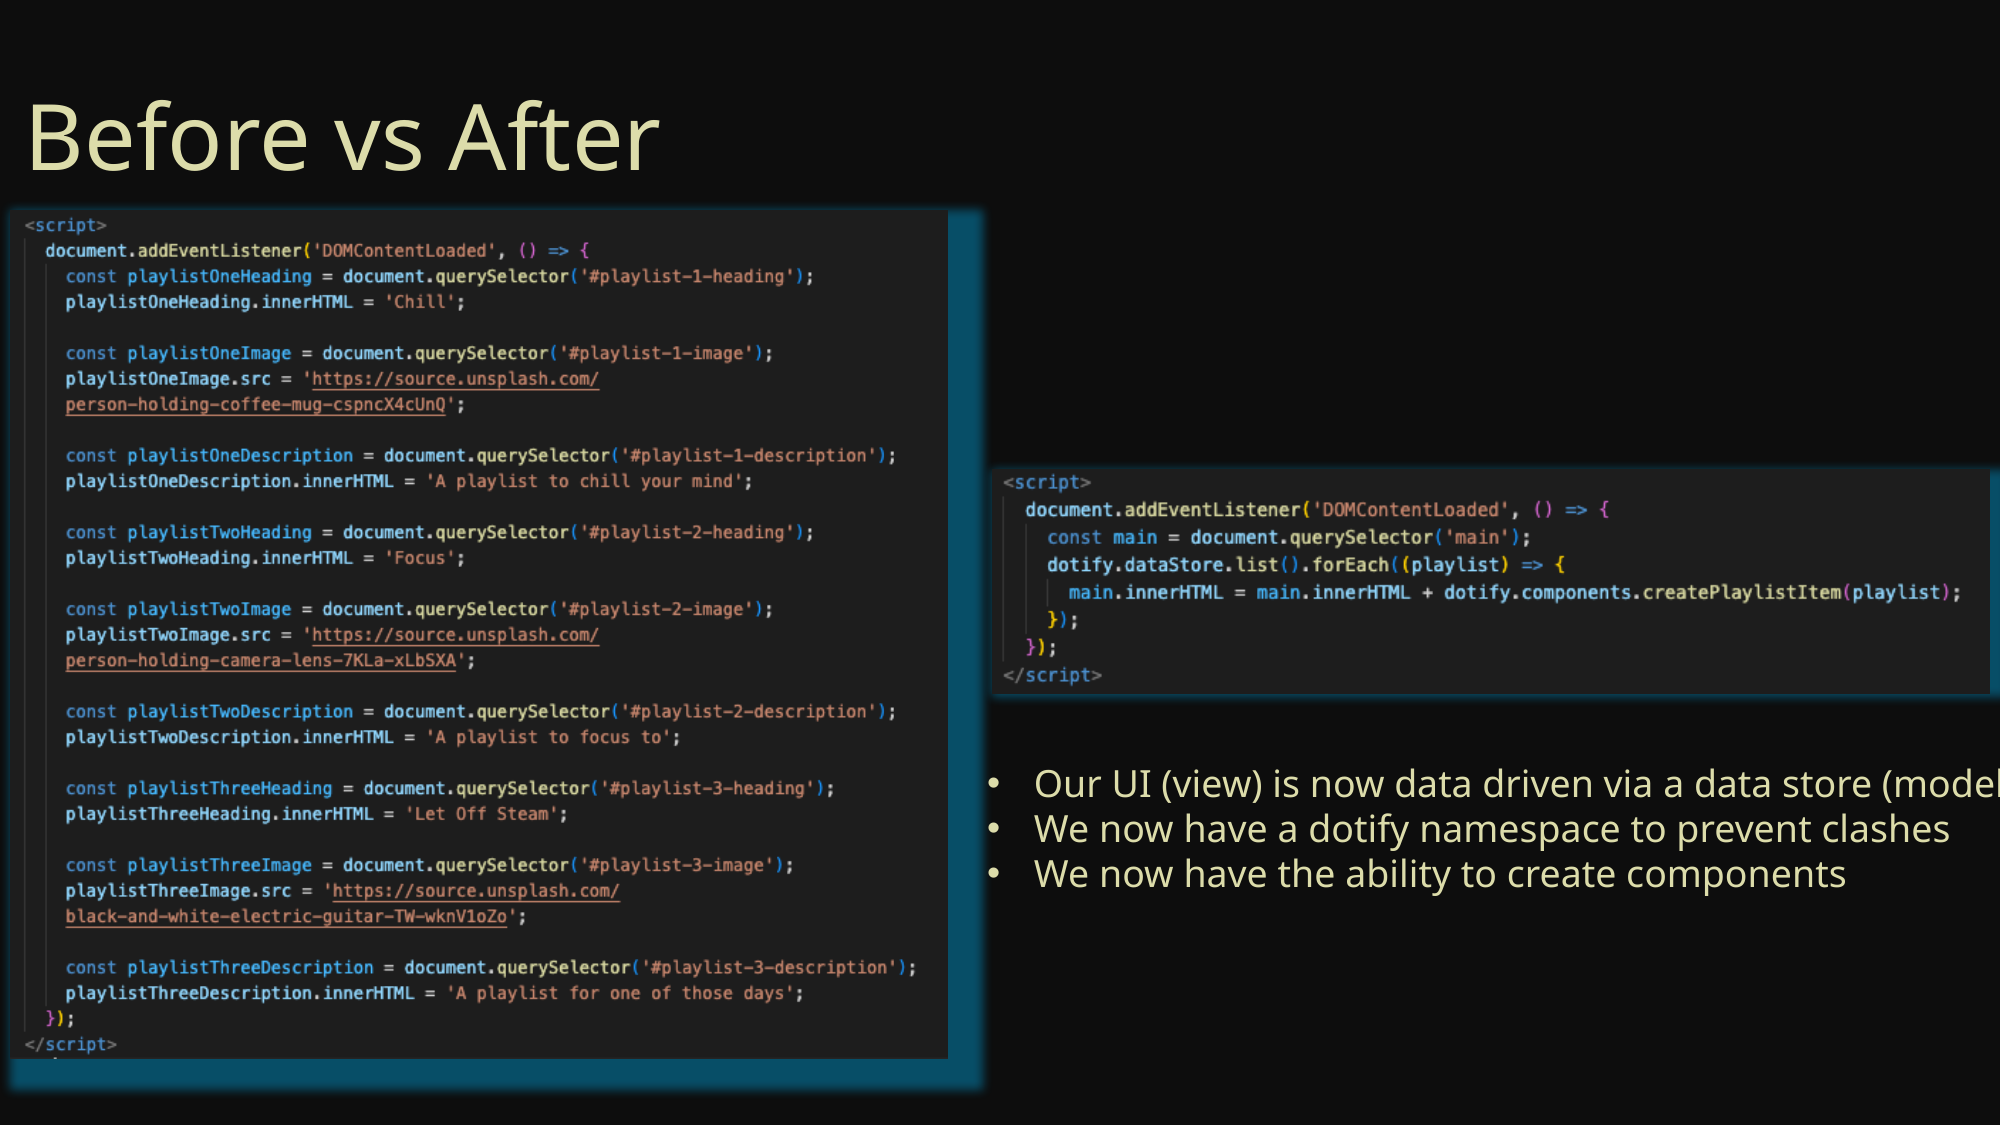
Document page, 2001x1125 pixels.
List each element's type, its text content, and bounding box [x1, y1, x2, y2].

picture [9, 210, 949, 1060]
picture [991, 469, 1991, 695]
text_box Our UI (view) is now data driven via a data store (model) We now have a dotify namespace to prevent clashes We now have the ability to create components [972, 752, 2000, 903]
title Before vs After [10, 31, 761, 206]
